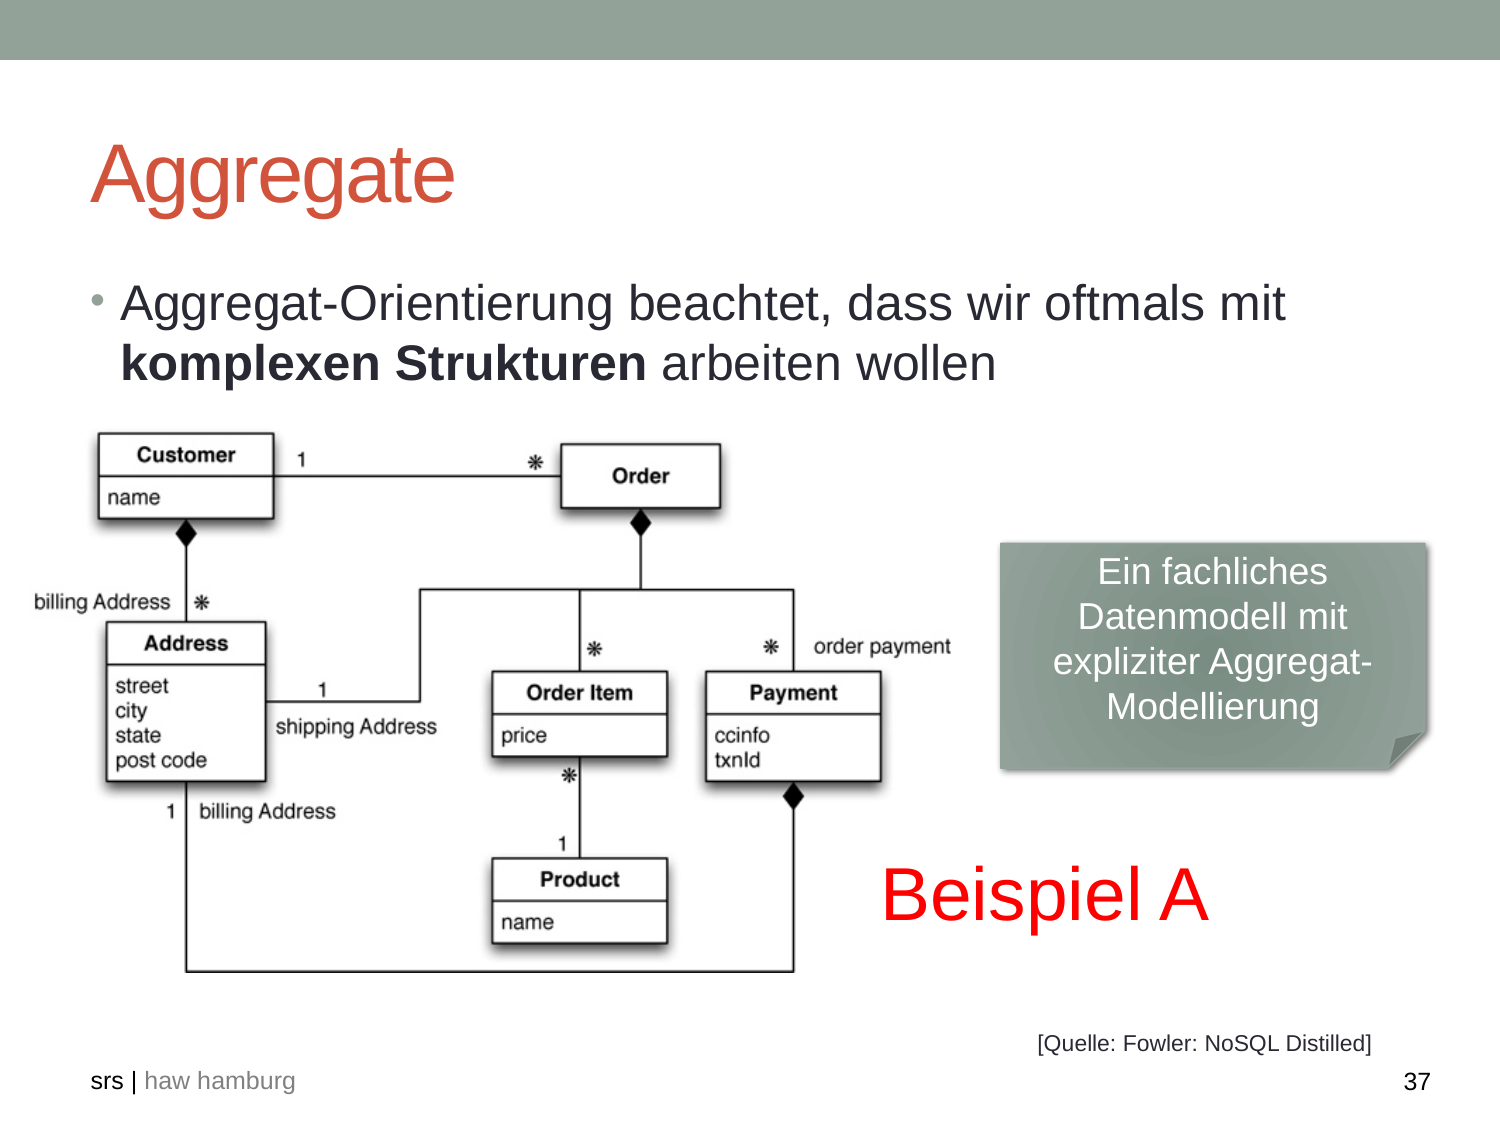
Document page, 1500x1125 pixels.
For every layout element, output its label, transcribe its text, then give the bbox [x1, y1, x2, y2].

title Aggregate [75, 87, 1425, 250]
text_box [Quelle: Fowler: NoSQL Distilled] [1022, 1021, 1388, 1064]
picture [16, 428, 970, 973]
text_box Ein fachliches Datenmodell mit expliziter Aggregat-Modellierung [1000, 542, 1426, 769]
list Aggregat-Orientierung beachtet, dass wir oftmals mit komplexen Strukturen arbeiten wollen [75, 262, 1425, 1063]
text_box Beispiel A [977, 837, 1225, 943]
